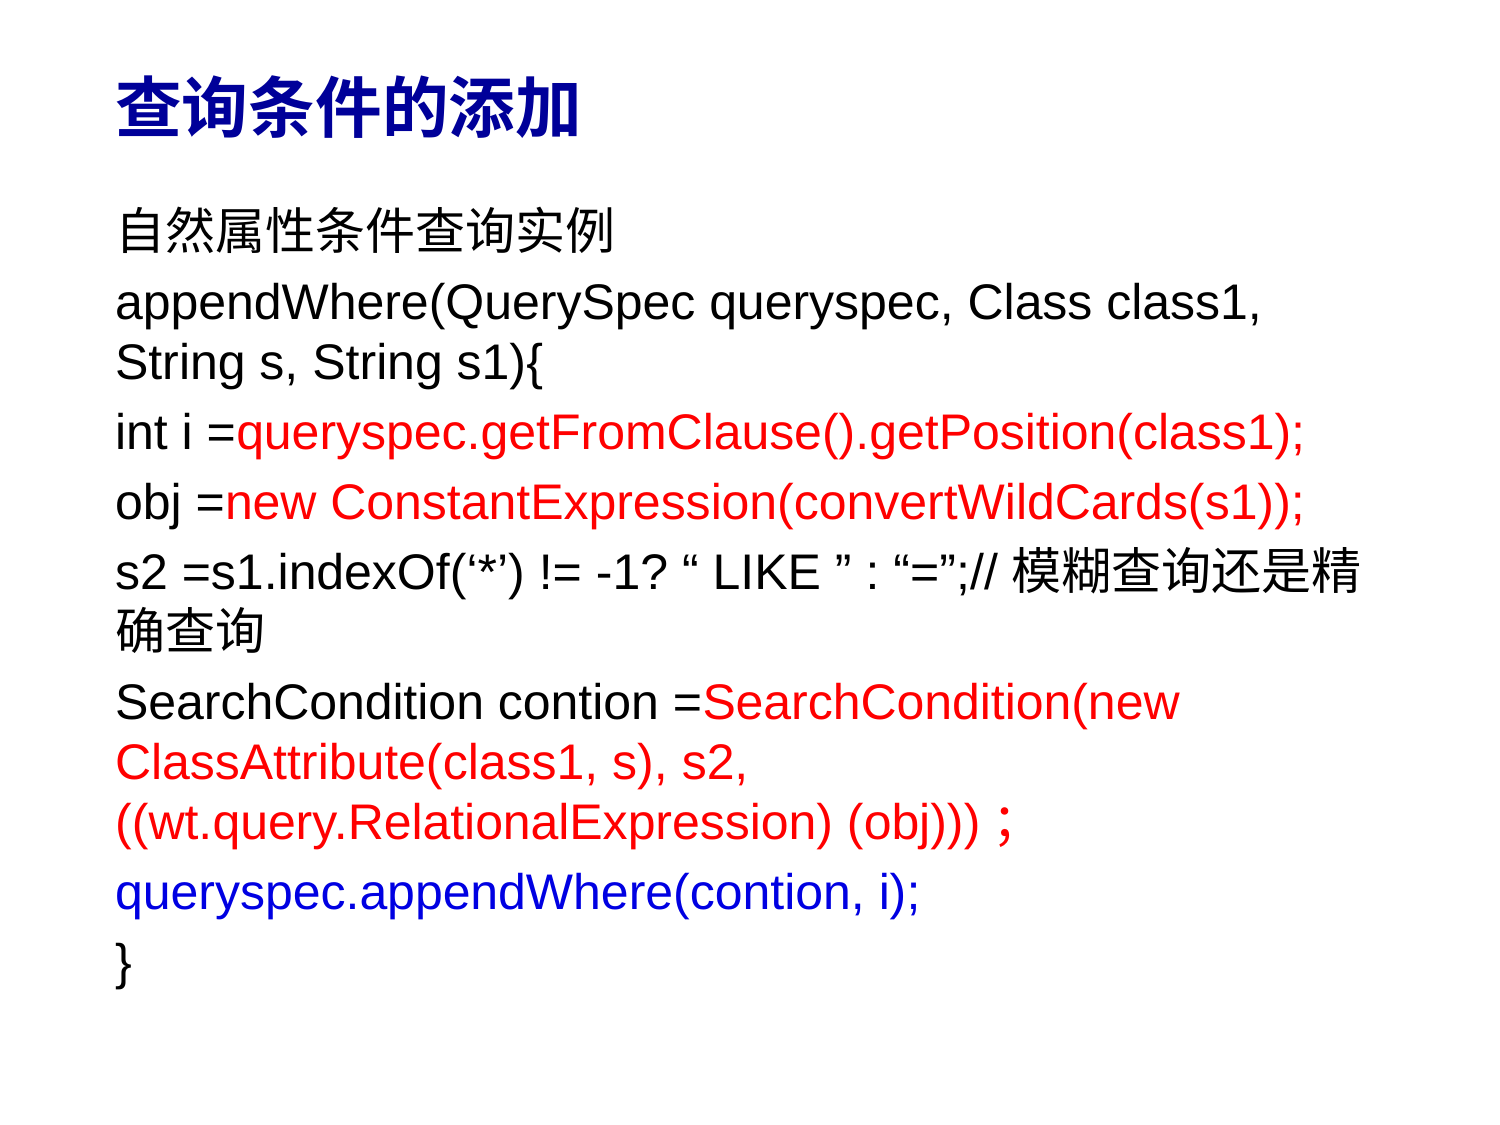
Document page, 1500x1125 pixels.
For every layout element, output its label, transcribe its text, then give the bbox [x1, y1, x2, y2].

list 自然属性条件查询实例 appendWhere(QuerySpec queryspec, Class class1, String s, String s1){ int i =queryspec.getFromClause().getPosition(class1); obj =new ConstantExpression(convertWildCards(s1)); s2 =s1.indexOf(‘*’) != -1? “ LIKE ” : “=”;//模糊查询还是精确查询 SearchCondition contion =SearchCondition(new ClassAttribute(class1, s), s2, ((wt.query.RelationalExpression) (obj)))； queryspec.appendWhere(contion, i); } [100, 191, 1403, 963]
title 查询条件的添加 [100, 52, 1395, 154]
